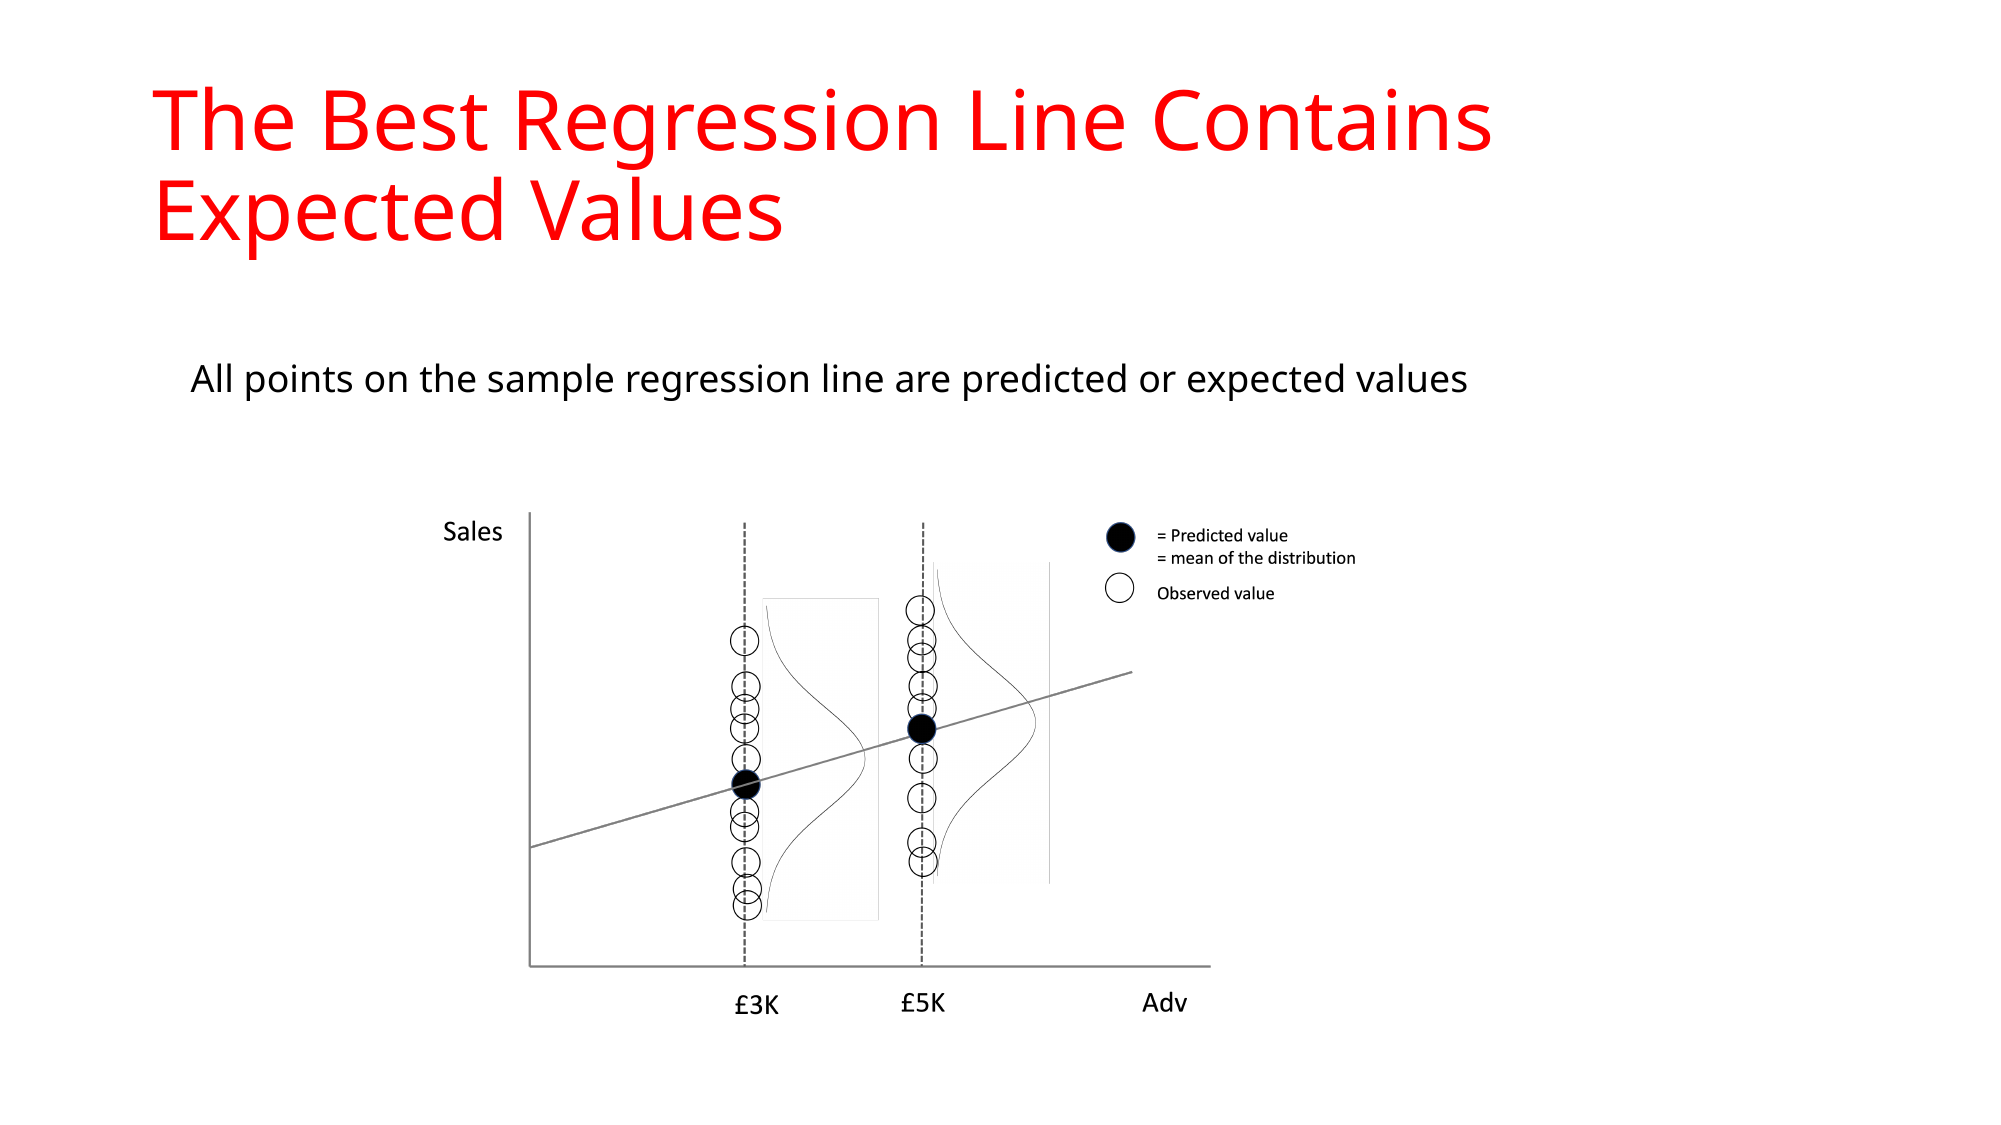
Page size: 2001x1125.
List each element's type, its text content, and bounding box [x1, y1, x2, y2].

picture [425, 504, 1394, 1039]
text_box All points on the sample regression line are predicted or expected values [175, 347, 1503, 407]
title The Best Regression Line Contains Expected Values [137, 59, 1863, 278]
